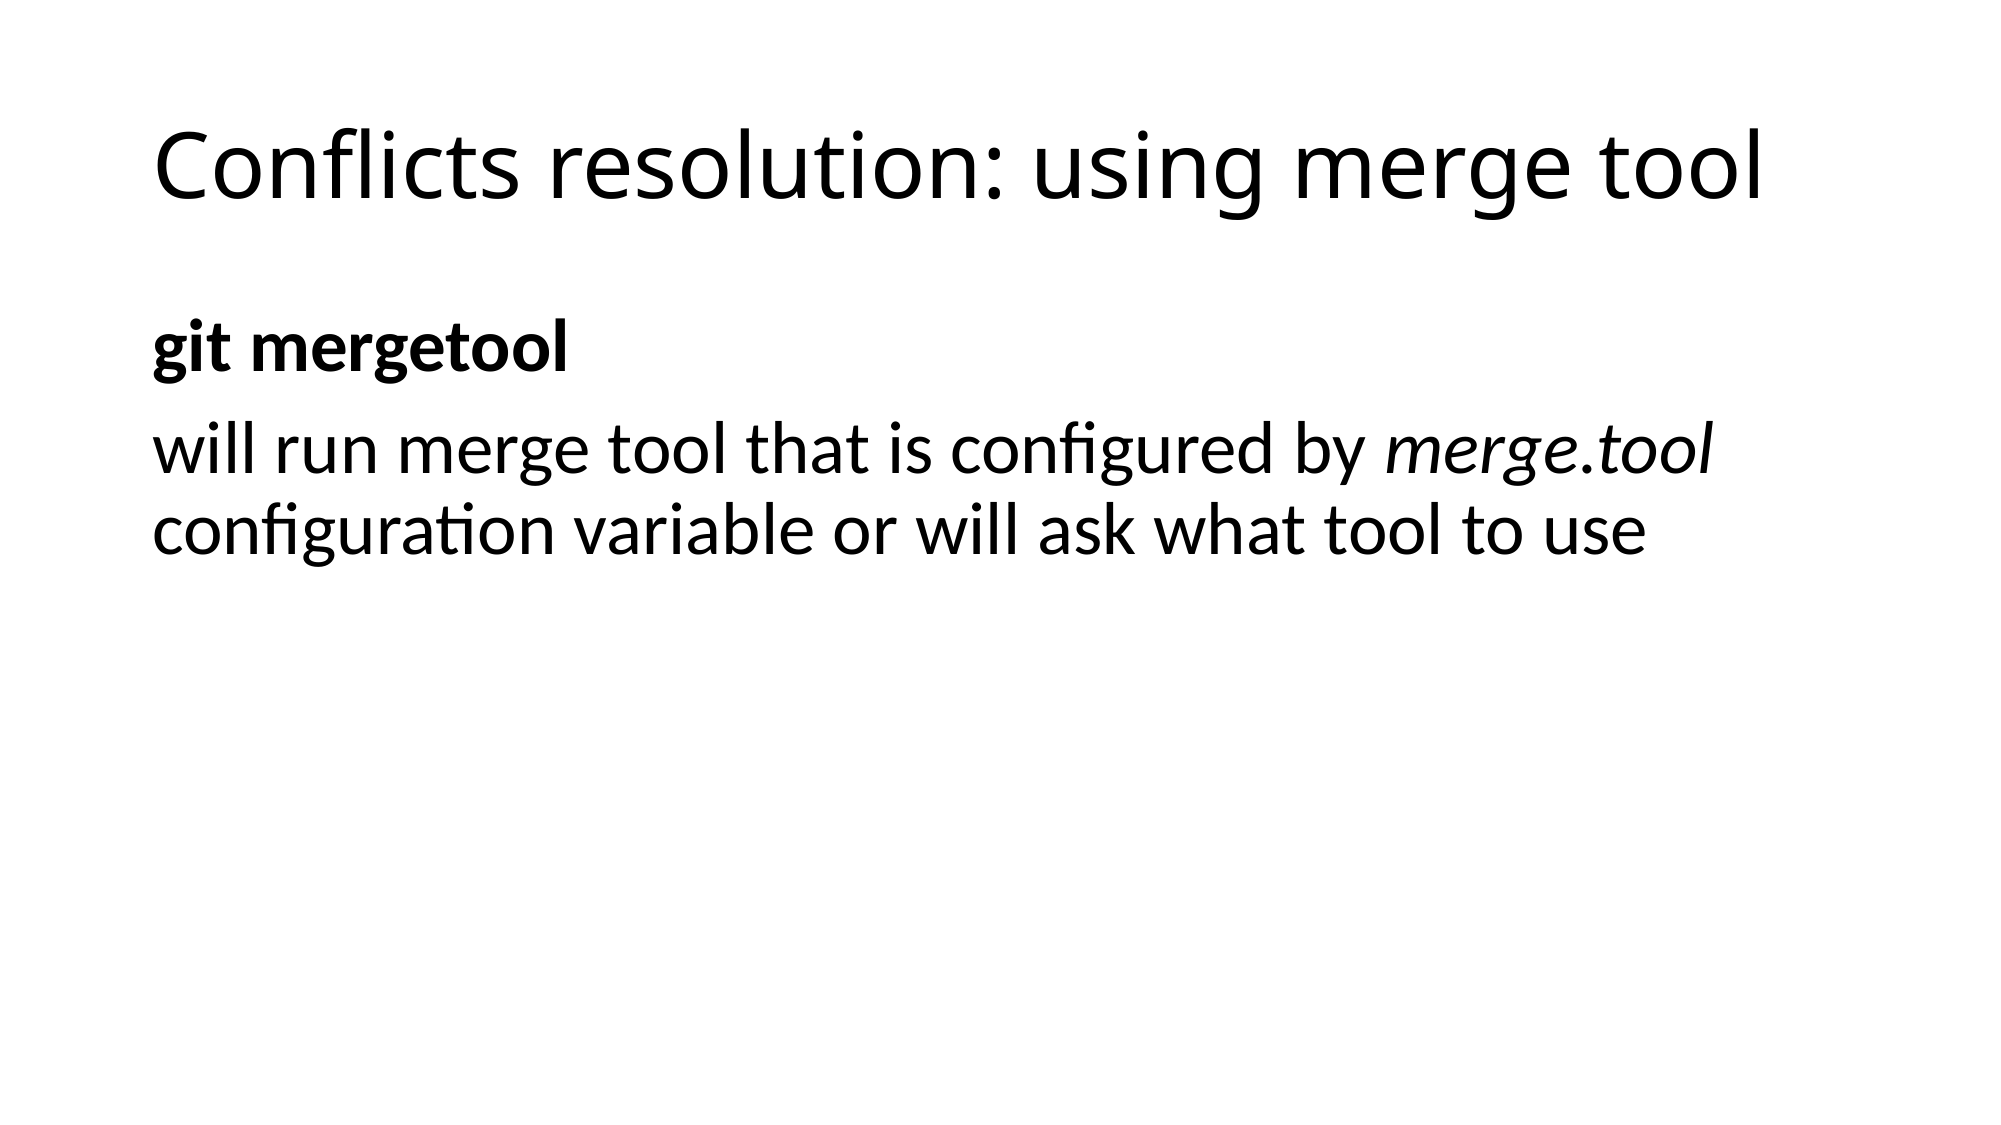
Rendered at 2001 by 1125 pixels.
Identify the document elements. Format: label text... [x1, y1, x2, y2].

list git mergetool will run merge tool that is configured by merge.tool configuration variable or will ask what tool to use [137, 299, 1863, 1014]
title Conflicts resolution: using merge tool [137, 59, 1863, 278]
